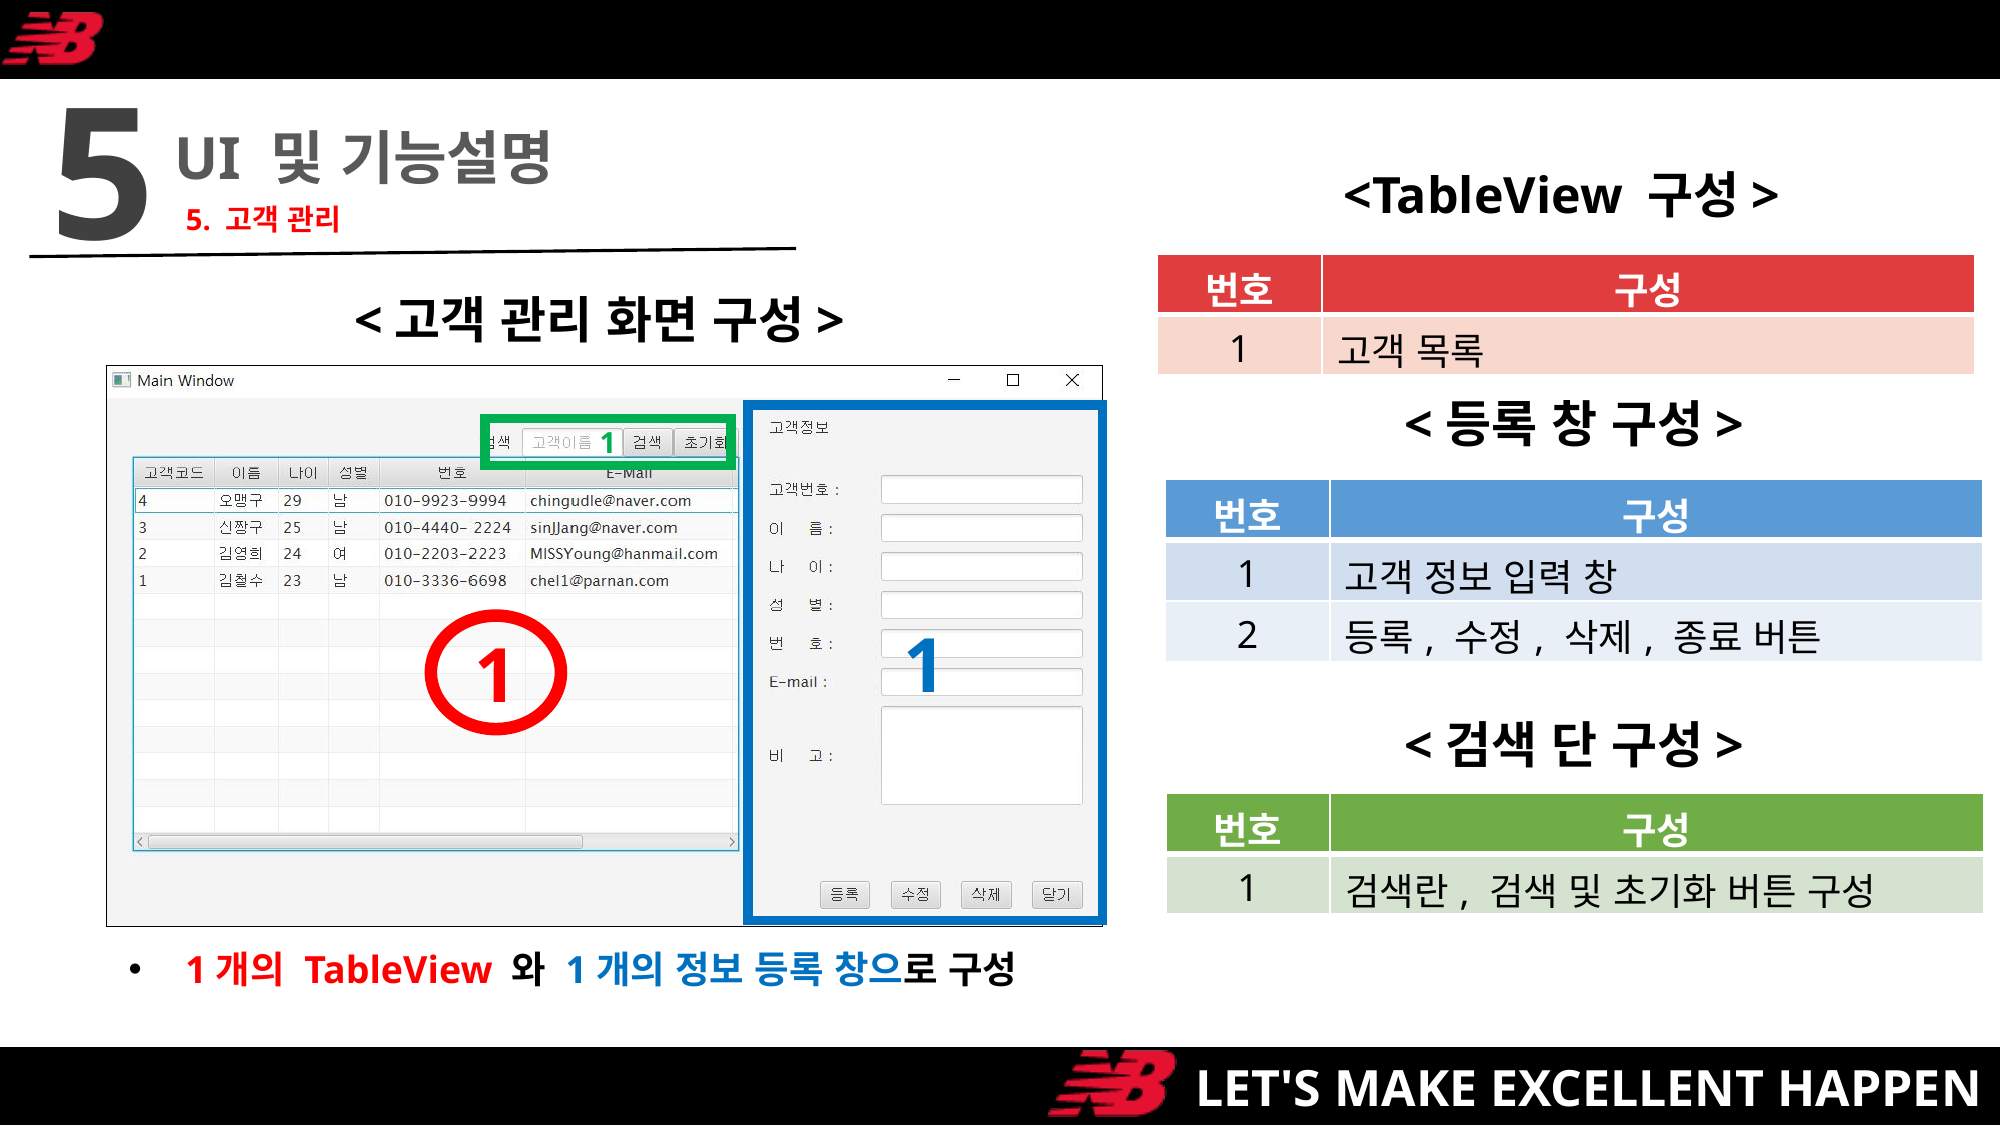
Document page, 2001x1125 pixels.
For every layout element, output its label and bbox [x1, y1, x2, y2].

picture [1045, 1049, 1181, 1117]
text_box [0, 0, 2000, 1125]
picture [106, 365, 1103, 927]
text_box [29, 248, 797, 257]
